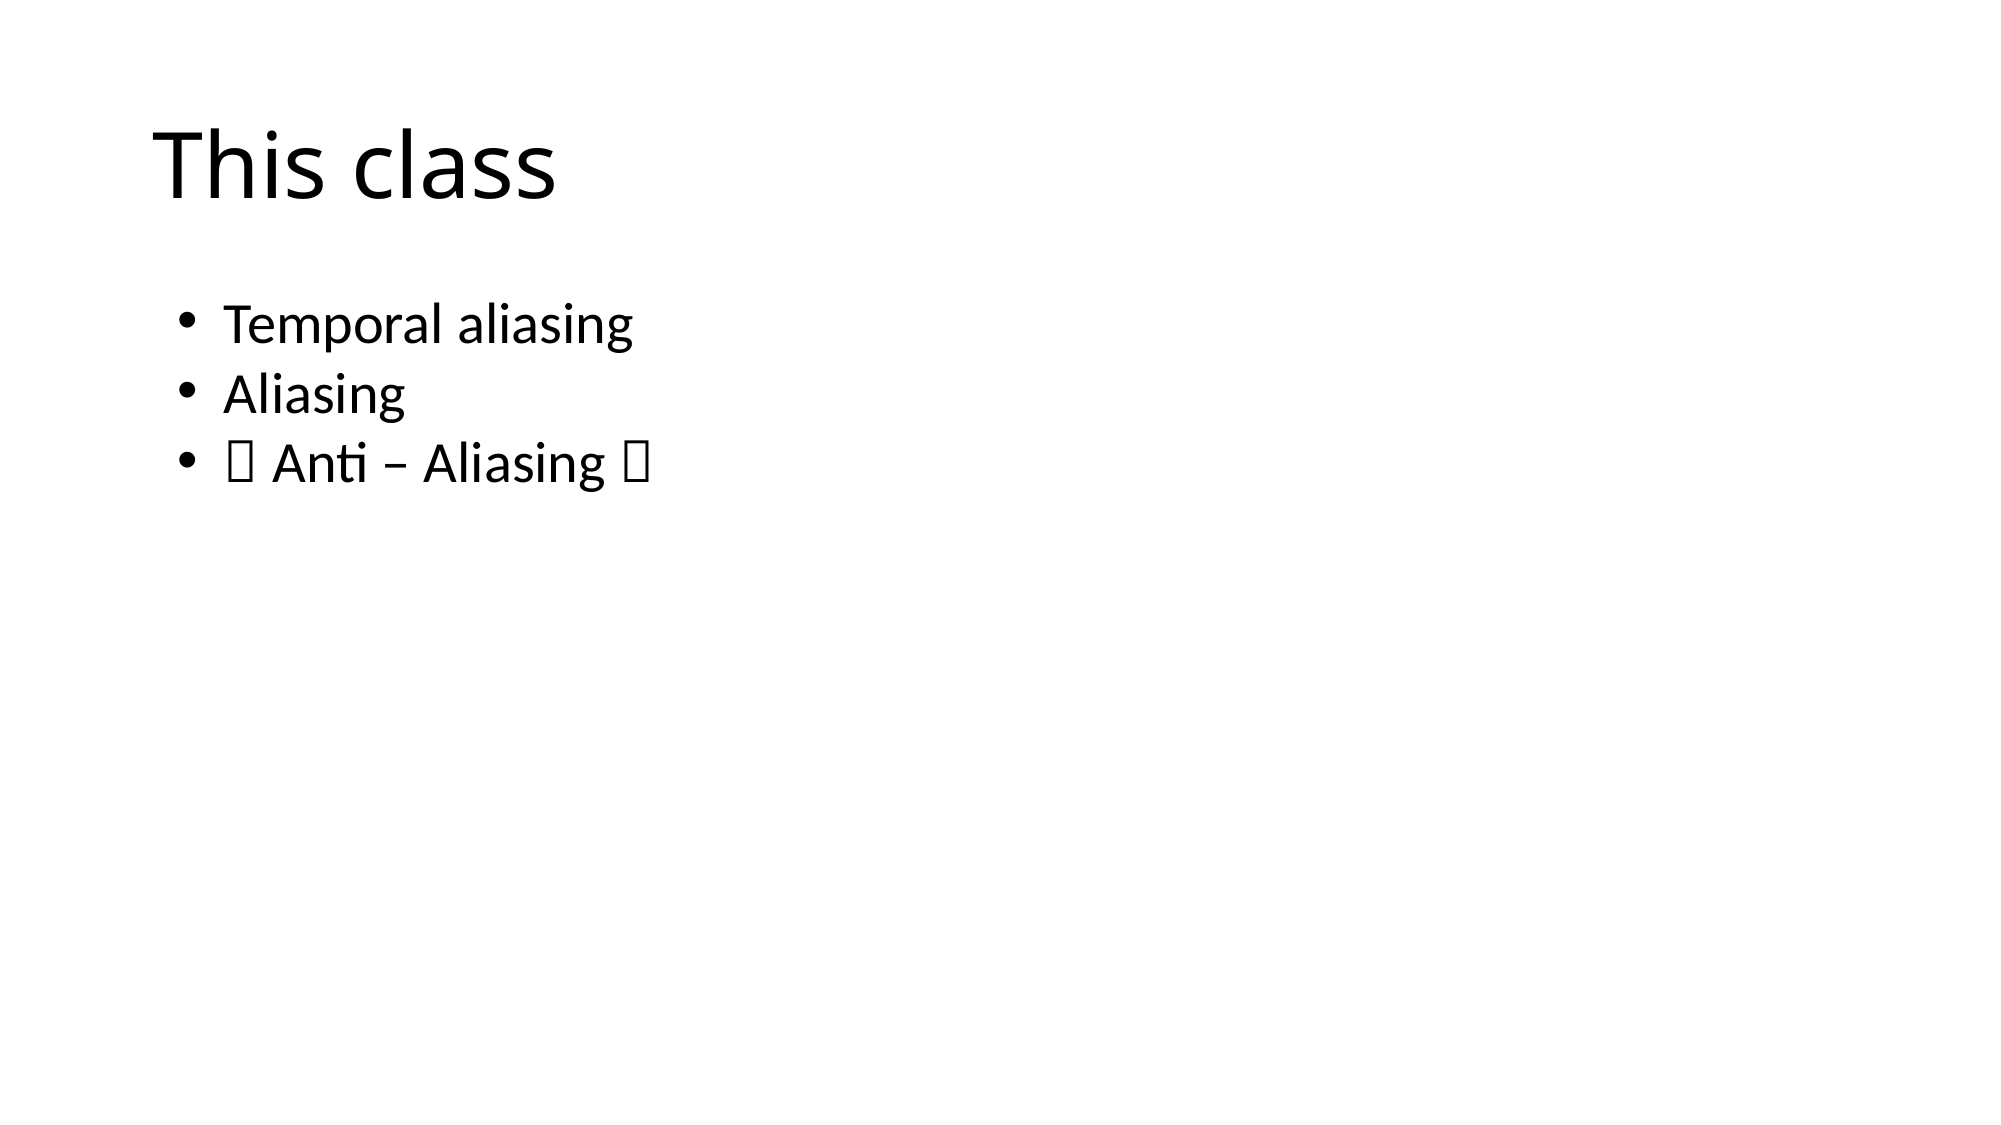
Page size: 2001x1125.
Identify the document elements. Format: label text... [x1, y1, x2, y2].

title This class [137, 59, 1863, 278]
text_box Temporal aliasing Aliasing  Anti – Aliasing  [162, 277, 1594, 502]
